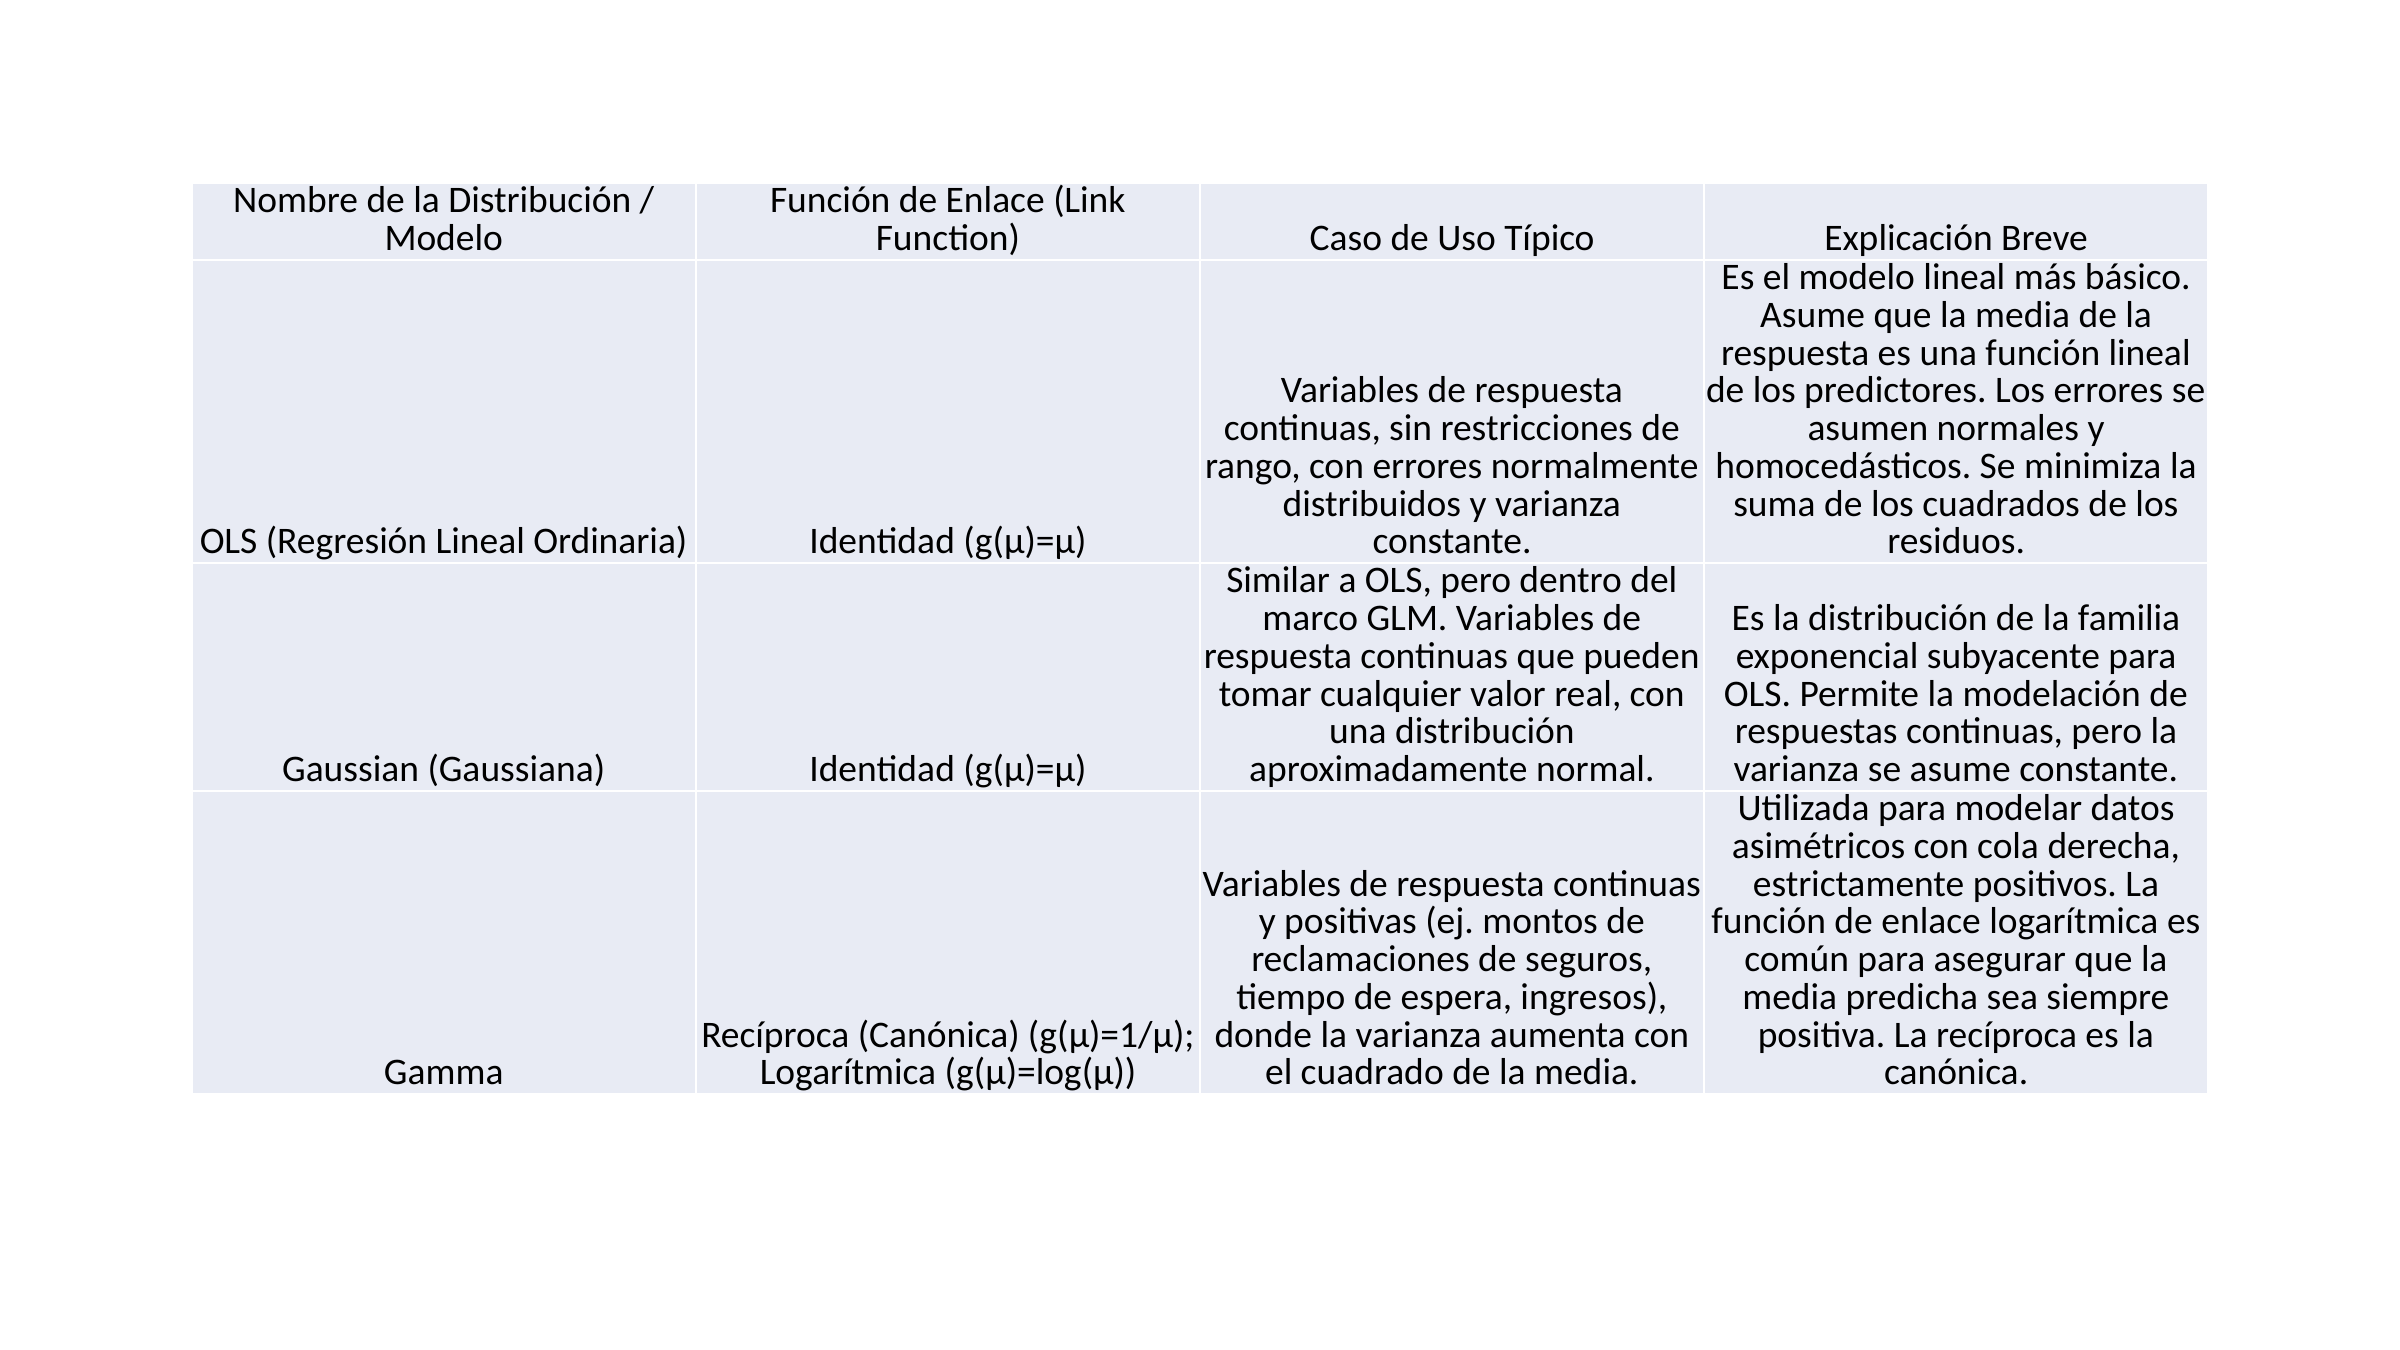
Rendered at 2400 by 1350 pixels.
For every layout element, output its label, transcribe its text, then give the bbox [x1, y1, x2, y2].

table_header Explicación Breve [1705, 184, 2207, 259]
table_cell Es el modelo lineal más básico. Asume que la media de la respuesta es una función lineal de los predictores. Los errores se asumen normales y homocedásticos. Se minimiza la suma de los cuadrados de los residuos. [1705, 261, 2207, 562]
table_cell Es la distribución de la familia exponencial subyacente para OLS. Permite la modelación de respuestas continuas, pero la varianza se asume constante. [1705, 564, 2207, 790]
table_cell Identidad (g(μ)=μ) [697, 564, 1199, 790]
table_cell Similar a OLS, pero dentro del marco GLM. Variables de respuesta continuas que pueden tomar cualquier valor real, con una distribución aproximadamente normal. [1201, 564, 1703, 790]
table_header Caso de Uso Típico [1201, 184, 1703, 259]
table_cell Variables de respuesta continuas y positivas (ej. montos de reclamaciones de seguros, tiempo de espera, ingresos), donde la varianza aumenta con el cuadrado de la media. [1201, 792, 1703, 1093]
table_header Nombre de la Distribución / Modelo [193, 184, 695, 259]
table_cell Identidad (g(μ)=μ) [697, 261, 1199, 562]
table_cell Gamma [193, 792, 695, 1093]
table_cell OLS (Regresión Lineal Ordinaria) [193, 261, 695, 562]
table_cell Variables de respuesta continuas, sin restricciones de rango, con errores normalmente distribuidos y varianza constante. [1201, 261, 1703, 562]
table_cell Gaussian (Gaussiana) [193, 564, 695, 790]
table_cell Recíproca (Canónica) (g(μ)=1/μ); Logarítmica (g(μ)=log(μ)) [697, 792, 1199, 1093]
table_cell Utilizada para modelar datos asimétricos con cola derecha, estrictamente positivos. La función de enlace logarítmica es común para asegurar que la media predicha sea siempre positiva. La recíproca es la canónica. [1705, 792, 2207, 1093]
table_header Función de Enlace (Link Function) [697, 184, 1199, 259]
